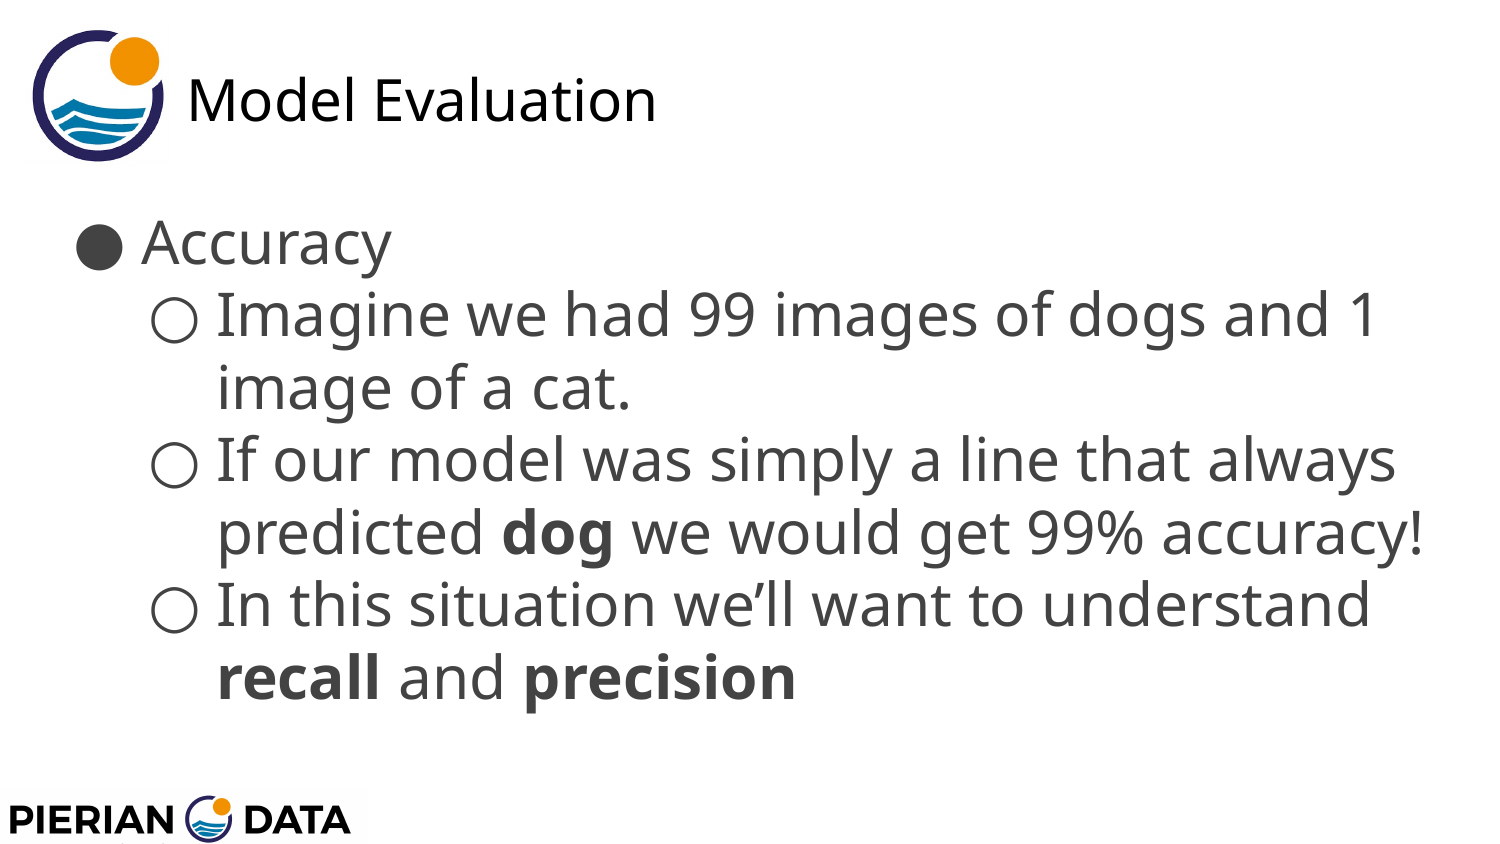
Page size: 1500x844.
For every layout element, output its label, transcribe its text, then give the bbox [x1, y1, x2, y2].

picture [24, 24, 172, 167]
title Model Evaluation [176, 48, 1449, 143]
list Accuracy Imagine we had 99 images of dogs and 1 image of a cat. If our model was simply a line that always predicted dog we would get 99% accuracy! In this situation we’ll want to understand recall and precision [51, 189, 1476, 750]
picture [0, 787, 368, 844]
